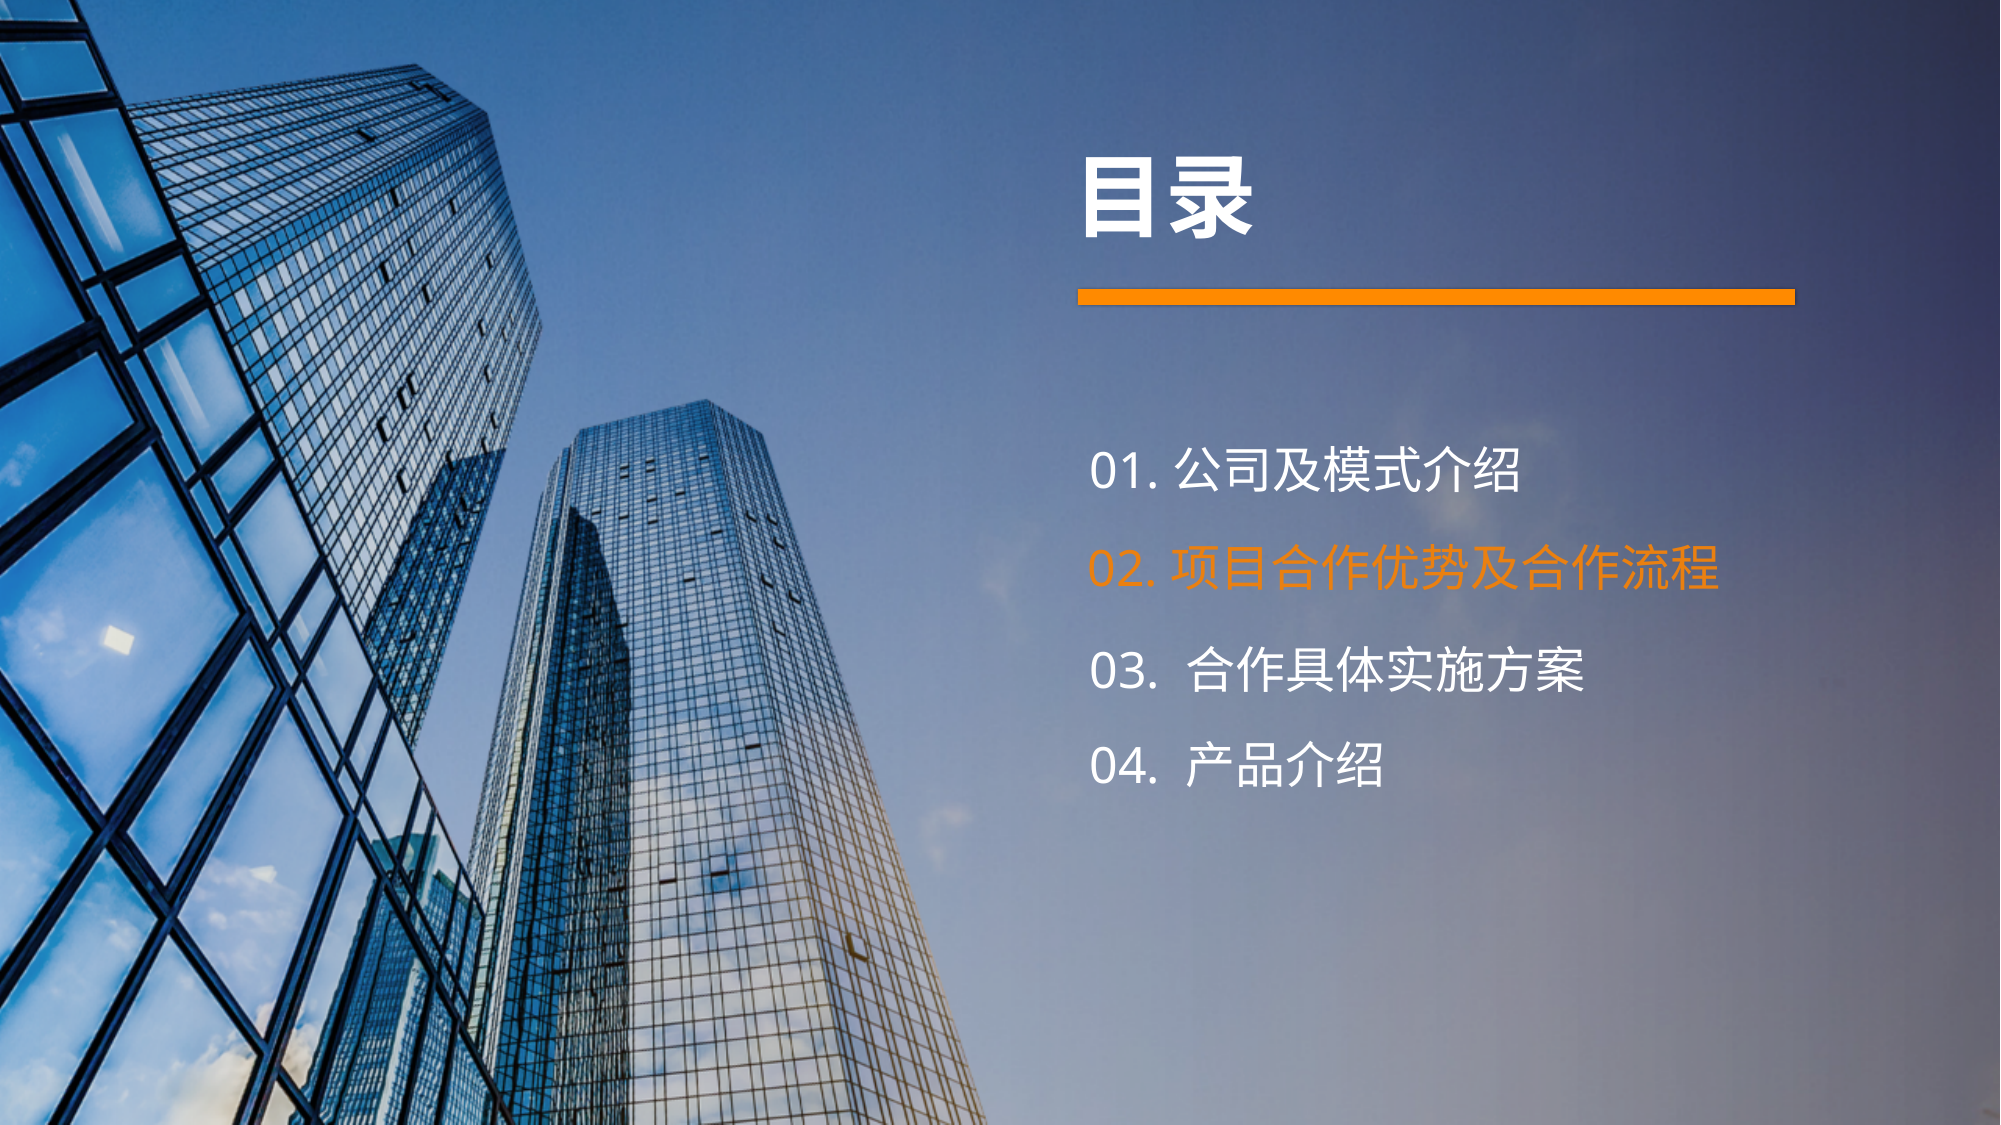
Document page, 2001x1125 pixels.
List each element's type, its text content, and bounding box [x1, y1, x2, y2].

text_box 02.项目合作优势及合作流程 [1073, 529, 1835, 605]
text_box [1077, 288, 1795, 305]
text_box 04. 产品介绍 [1075, 725, 1939, 802]
text_box 目录 [1073, 160, 1819, 249]
picture [0, 0, 2000, 1125]
text_box 01.公司及模式介绍 [1075, 419, 1795, 507]
text_box 03. 合作具体实施方案 [1075, 618, 1952, 706]
